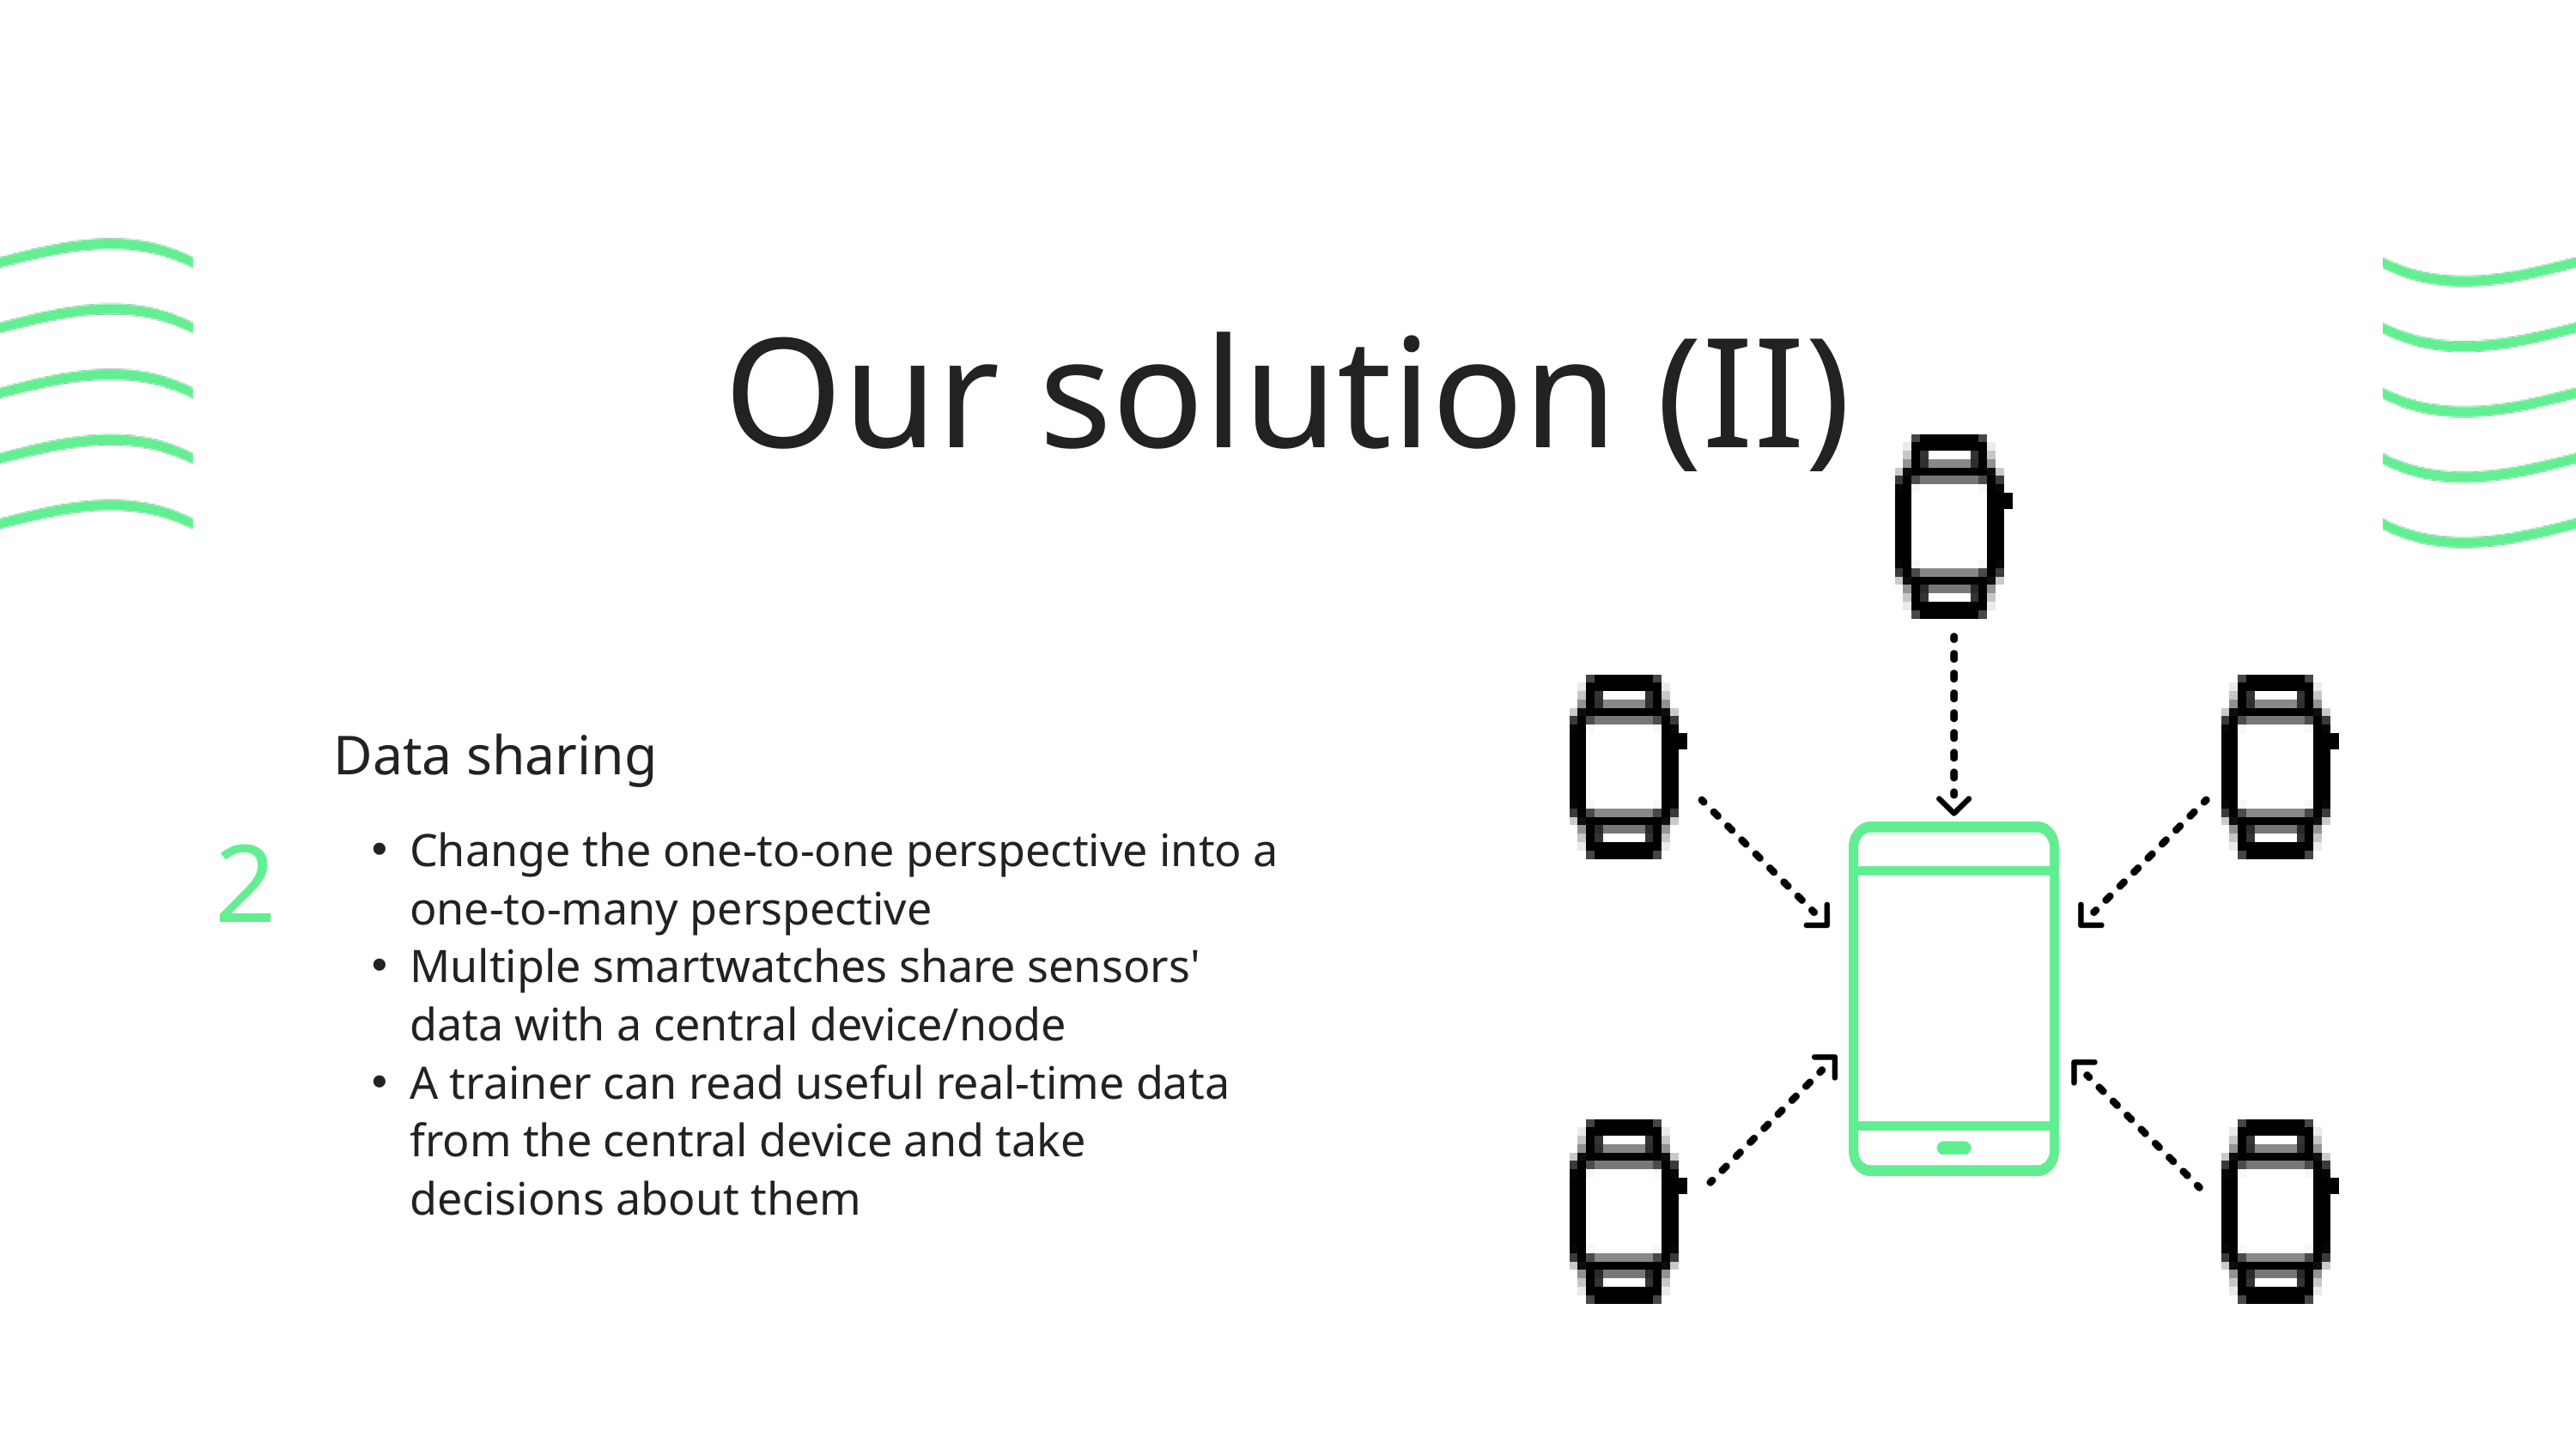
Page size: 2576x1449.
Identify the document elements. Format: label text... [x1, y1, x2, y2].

text_box 2 [215, 836, 329, 944]
picture [0, 233, 193, 557]
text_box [333, 724, 1289, 1221]
picture [1862, 634, 2046, 816]
picture [2383, 233, 2576, 557]
picture [1570, 675, 2339, 1304]
picture [1894, 434, 2013, 620]
text_box Our solution (II) [342, 325, 2234, 478]
